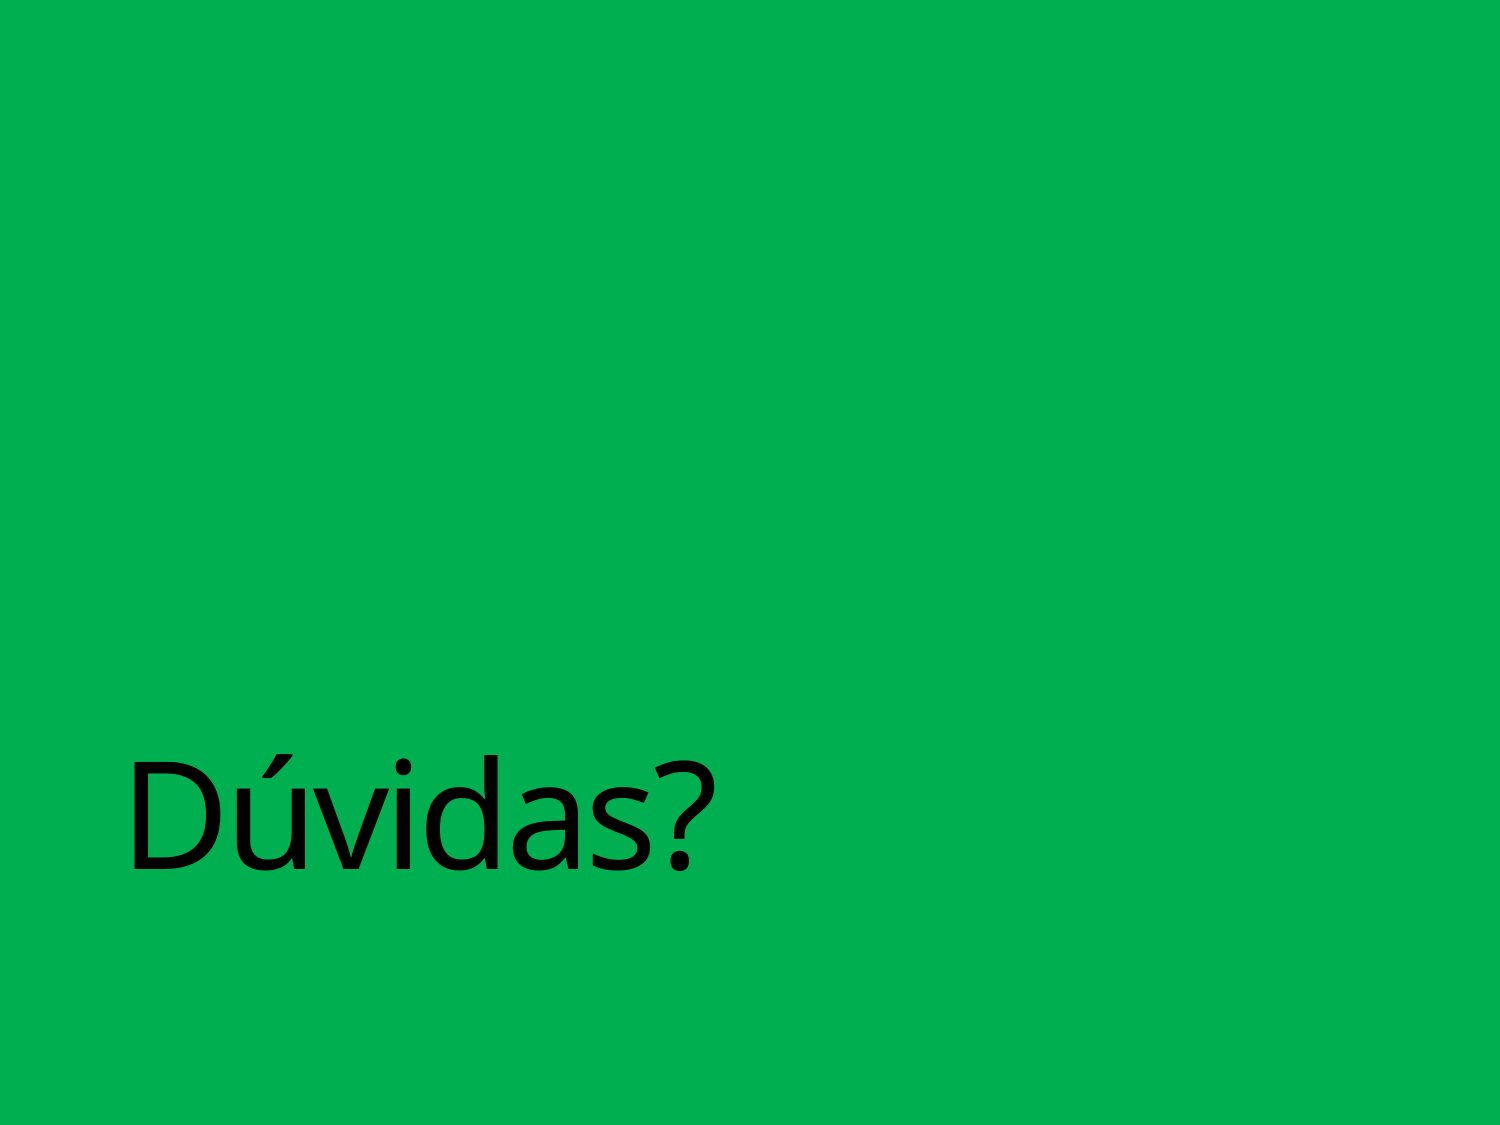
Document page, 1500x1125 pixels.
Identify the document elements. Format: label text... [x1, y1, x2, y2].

title Dúvidas? [105, 732, 1231, 929]
